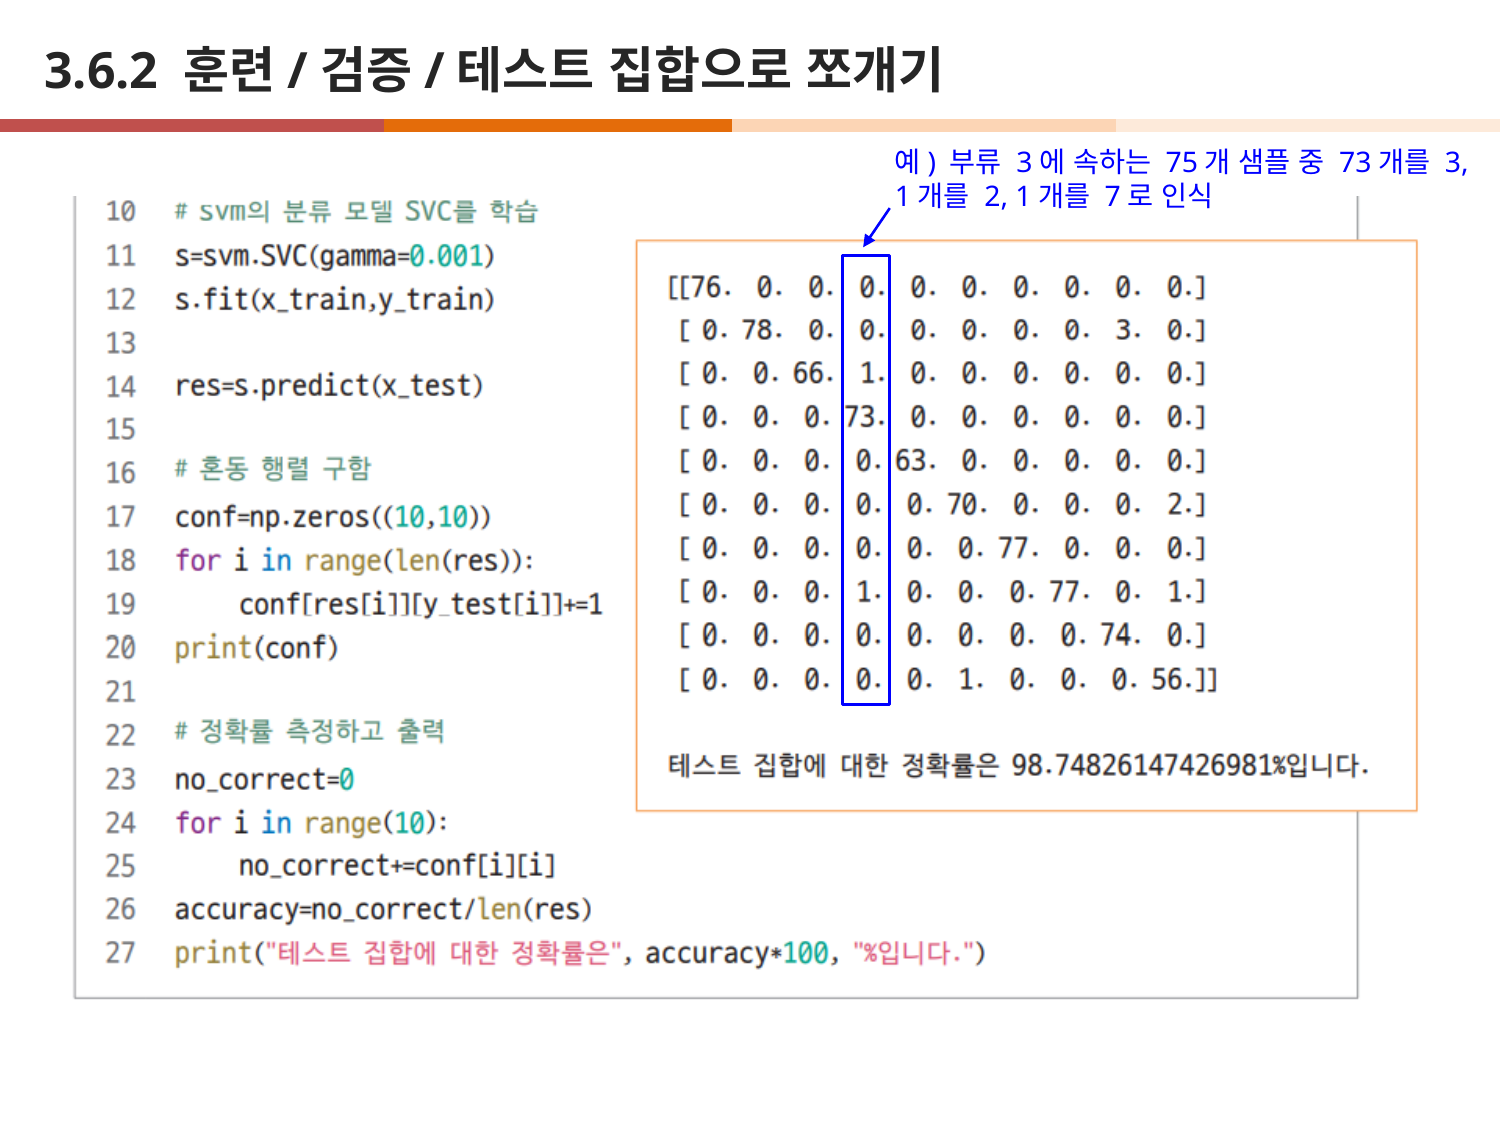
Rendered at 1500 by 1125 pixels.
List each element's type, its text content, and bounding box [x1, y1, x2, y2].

title 3.6.2 훈련/검증/테스트 집합으로 쪼개기 [29, 23, 1471, 114]
text_box 예) 부류 3에 속하는 75개 샘플 중 73개를 3, 1개를 2, 1개를 7로 인식 [879, 136, 1459, 220]
picture [67, 196, 1433, 1005]
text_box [862, 207, 891, 248]
